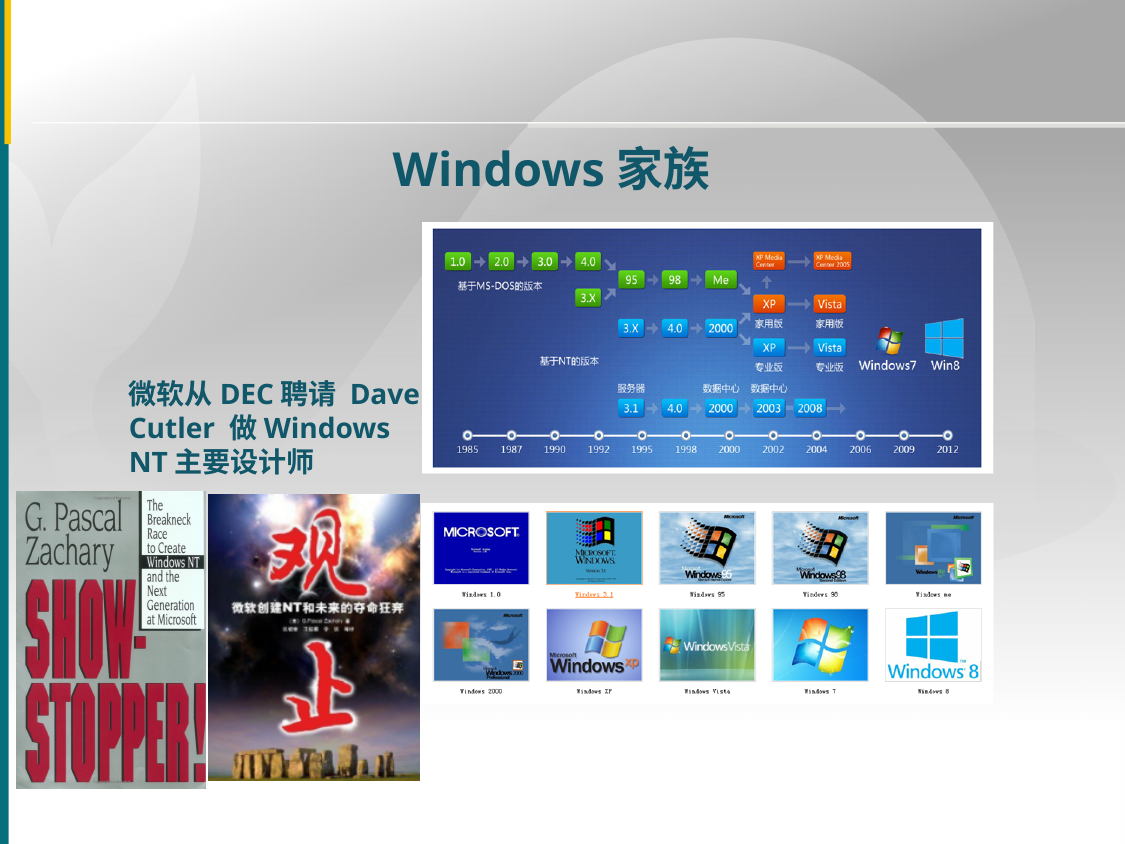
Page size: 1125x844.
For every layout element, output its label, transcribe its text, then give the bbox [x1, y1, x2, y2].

text_box Windows家族 [377, 131, 853, 203]
text_box 微软从DEC聘请 Dave Cutler 做Windows NT主要设计师 [114, 369, 440, 486]
picture [0, 0, 1125, 844]
